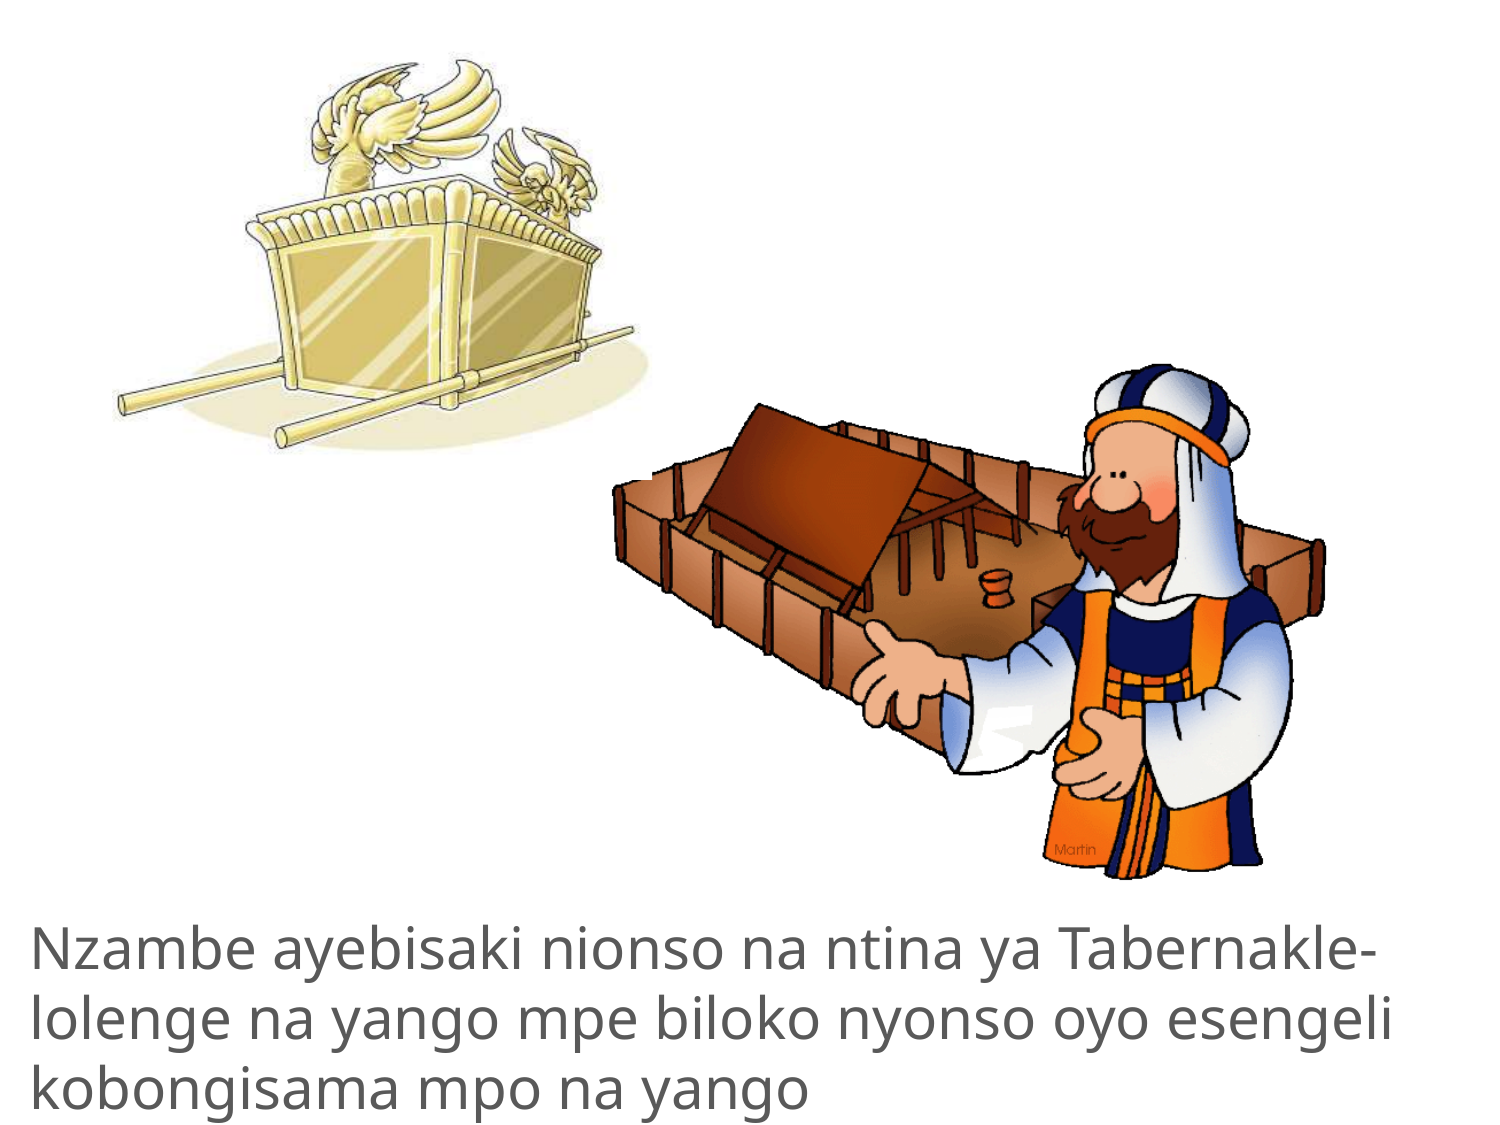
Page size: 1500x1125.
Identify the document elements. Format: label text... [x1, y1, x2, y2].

picture [111, 18, 1340, 895]
text_box Nzambe ayebisaki nionso na ntina ya Tabernakle-lolenge na yango mpe biloko nyonso oyo esengeli kobongisama mpo na yango [14, 903, 1486, 1125]
